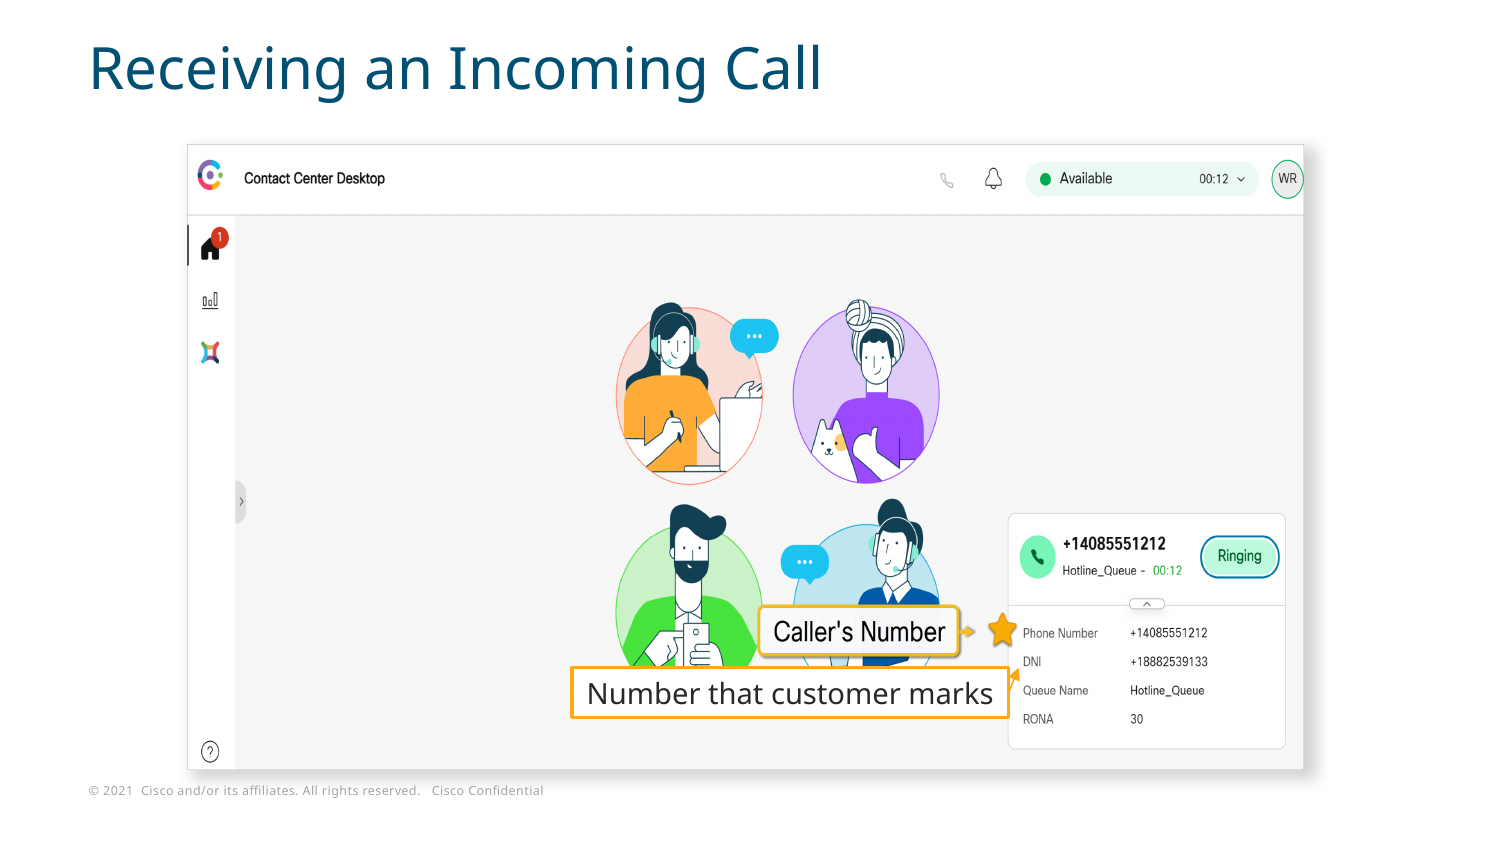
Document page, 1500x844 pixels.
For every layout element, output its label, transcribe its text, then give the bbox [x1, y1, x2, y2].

picture [187, 143, 1304, 771]
title Receiving an Incoming Call [73, 29, 1349, 110]
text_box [981, 667, 1019, 694]
